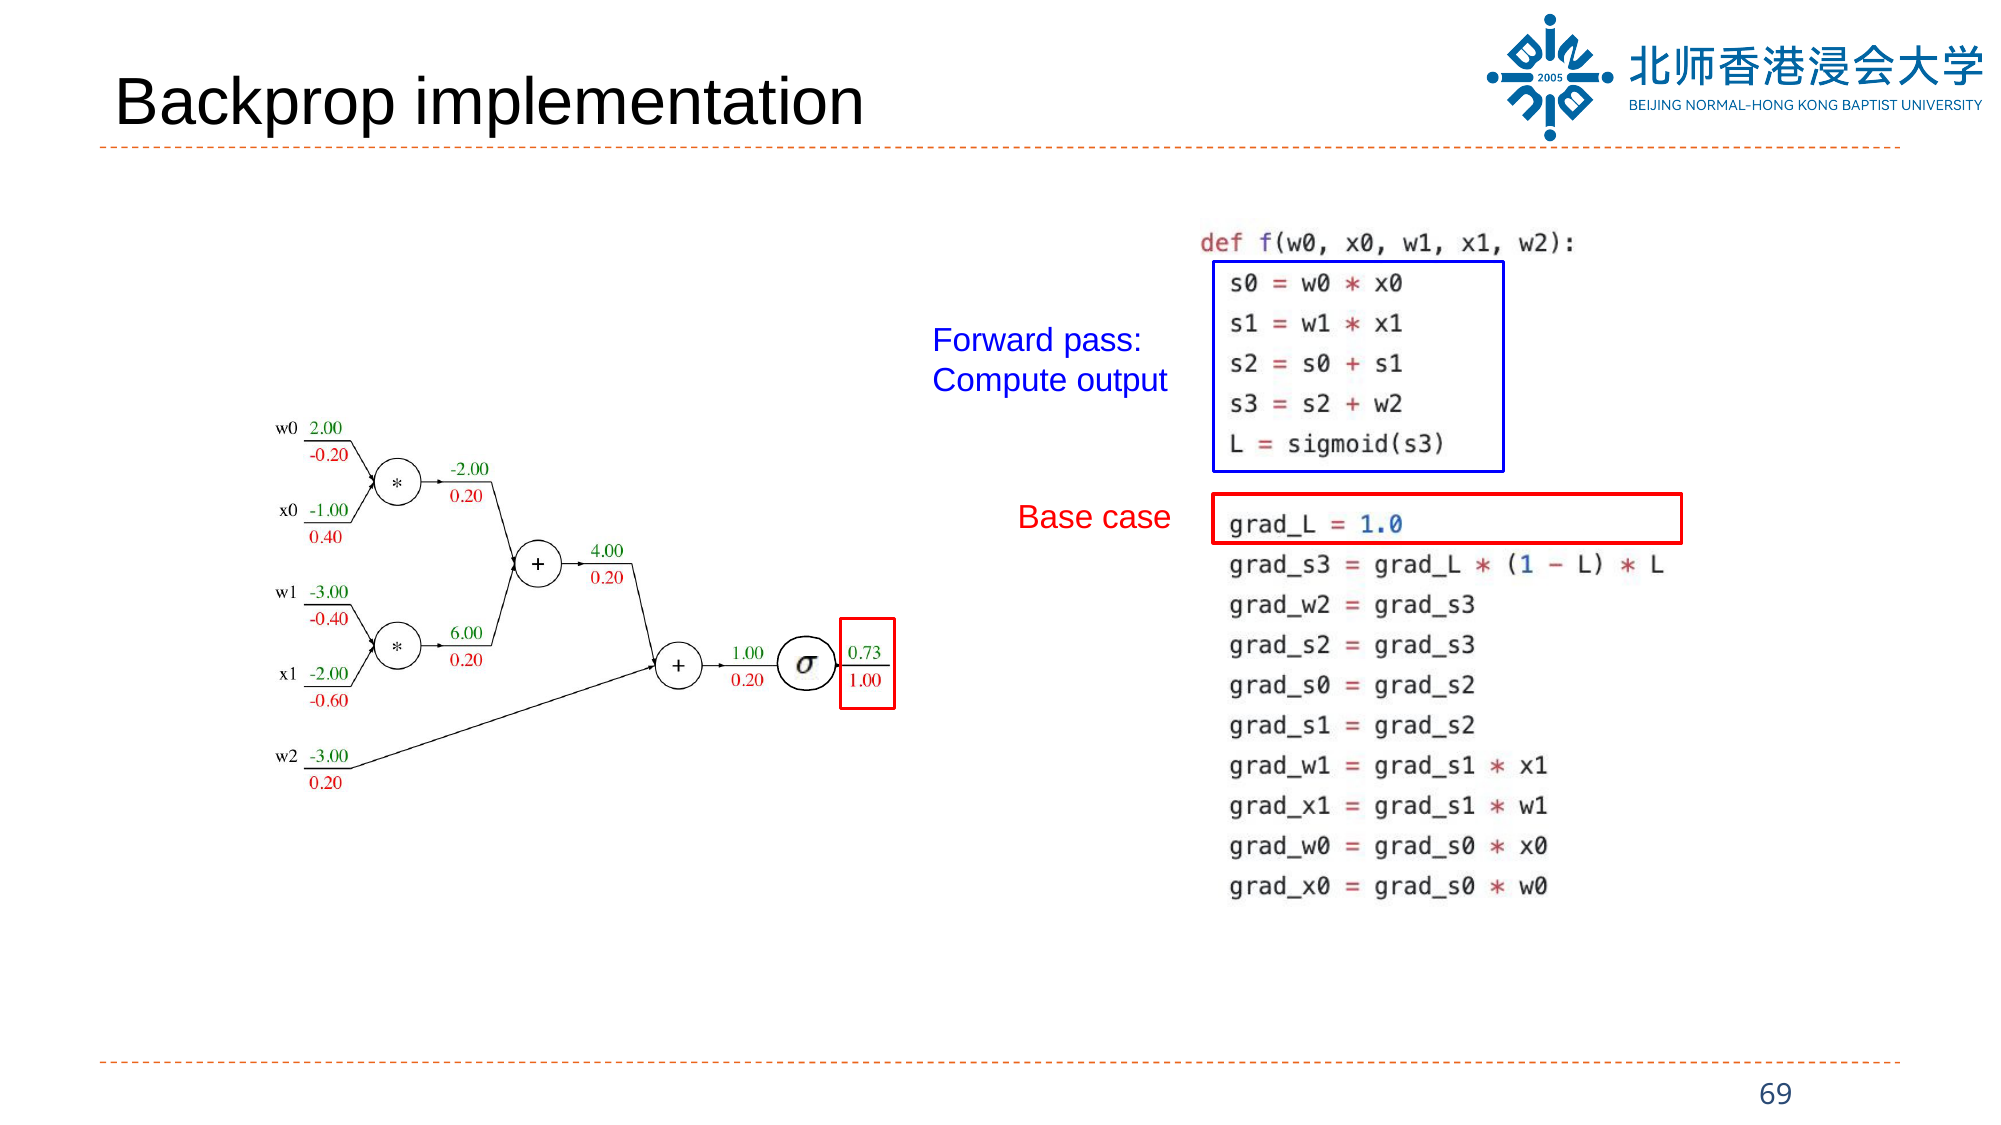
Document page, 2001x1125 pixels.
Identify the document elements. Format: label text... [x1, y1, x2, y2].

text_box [275, 417, 897, 793]
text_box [1199, 218, 1684, 907]
picture [1469, 0, 2000, 156]
text_box Forward pass: Compute output [930, 316, 1172, 398]
title Backprop implementation [99, 24, 1900, 146]
text_box Base case [1015, 493, 1176, 536]
